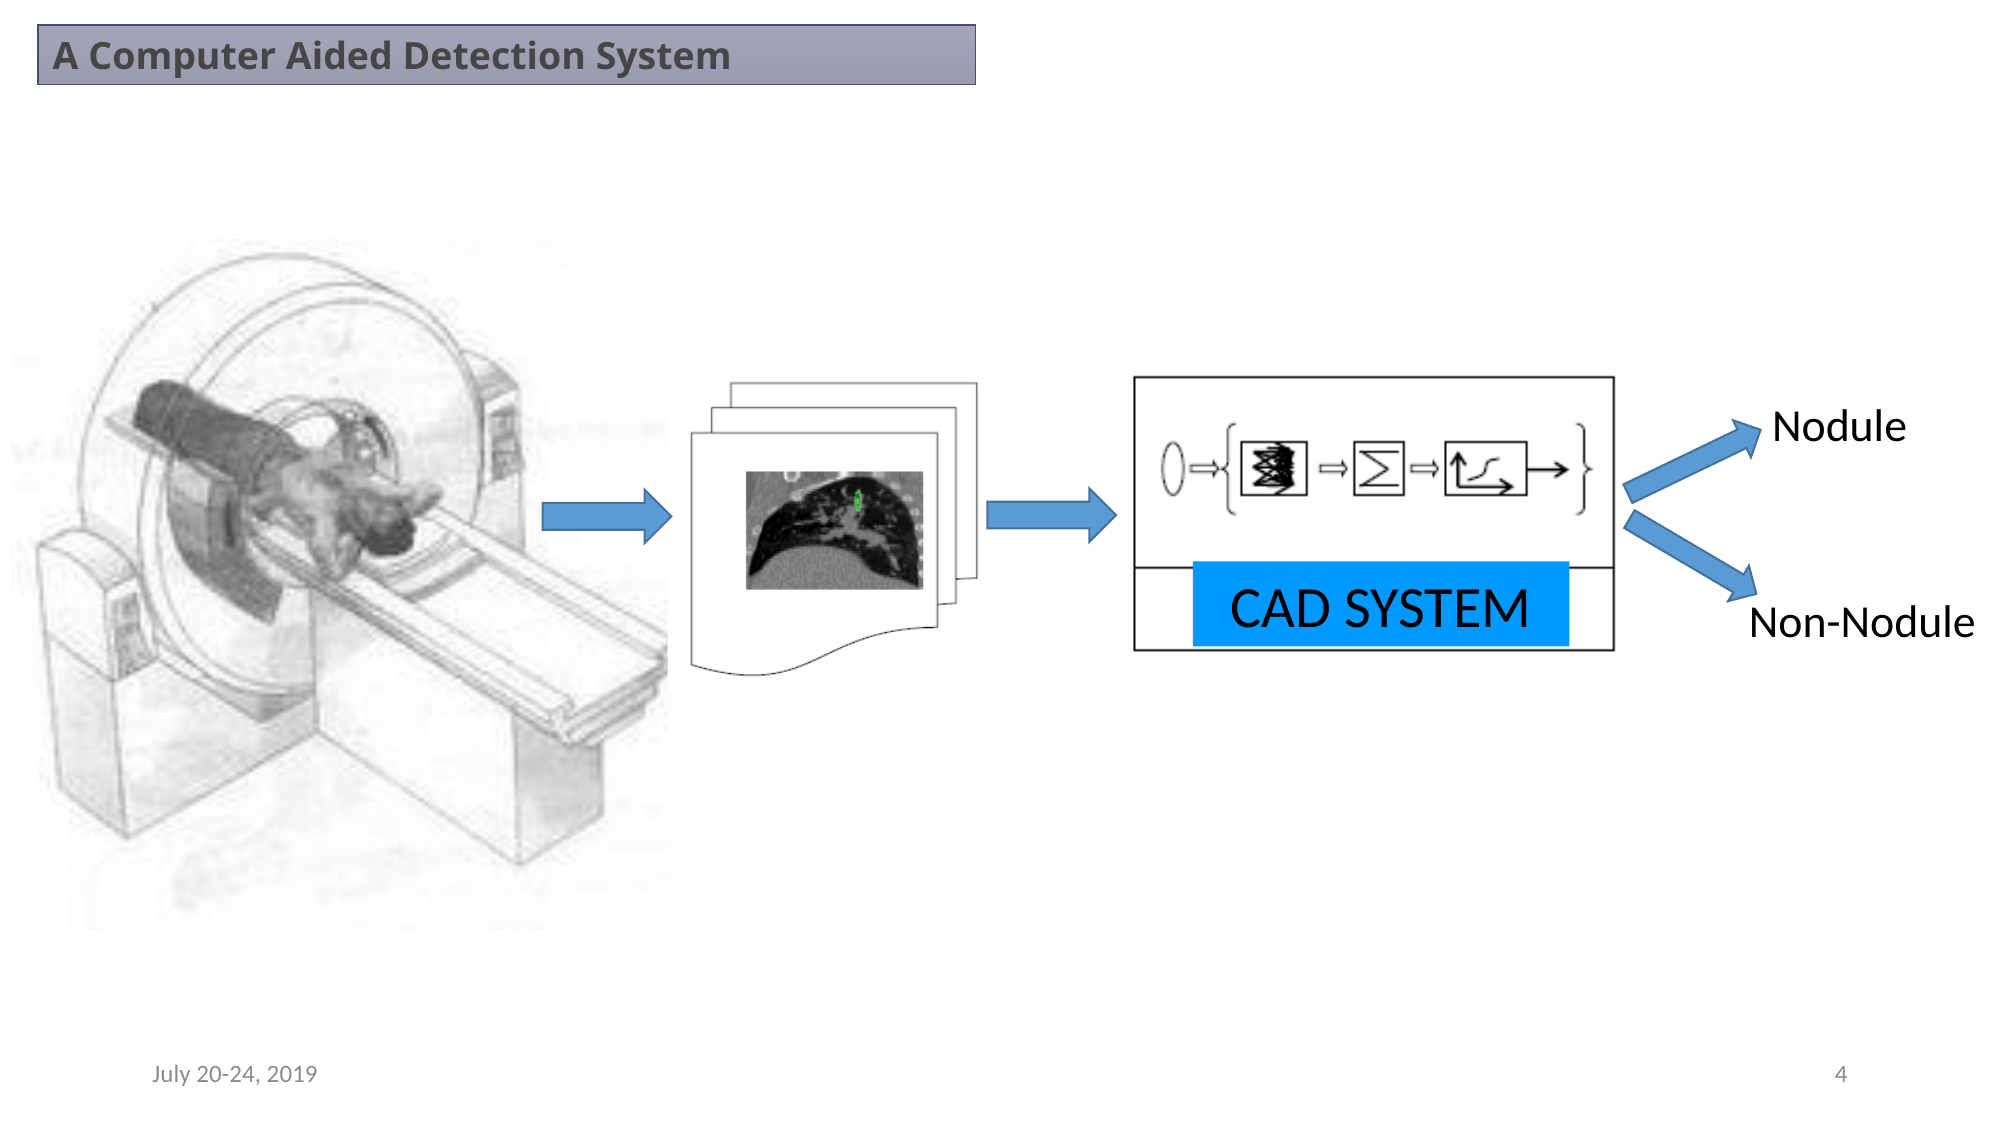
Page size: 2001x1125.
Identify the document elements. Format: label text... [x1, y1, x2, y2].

slide_number 4 [1412, 1042, 1863, 1103]
text_box [1645, 515, 1758, 603]
text_box A Computer Aided Detection System [38, 24, 976, 85]
text_box Nodule [1751, 387, 1929, 458]
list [11, 239, 680, 930]
picture [667, 341, 1004, 691]
picture [1128, 359, 1645, 691]
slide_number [137, 1042, 588, 1103]
text_box [1004, 485, 1118, 545]
text_box [1645, 418, 1752, 498]
text_box Non-Nodule [1734, 584, 1991, 655]
